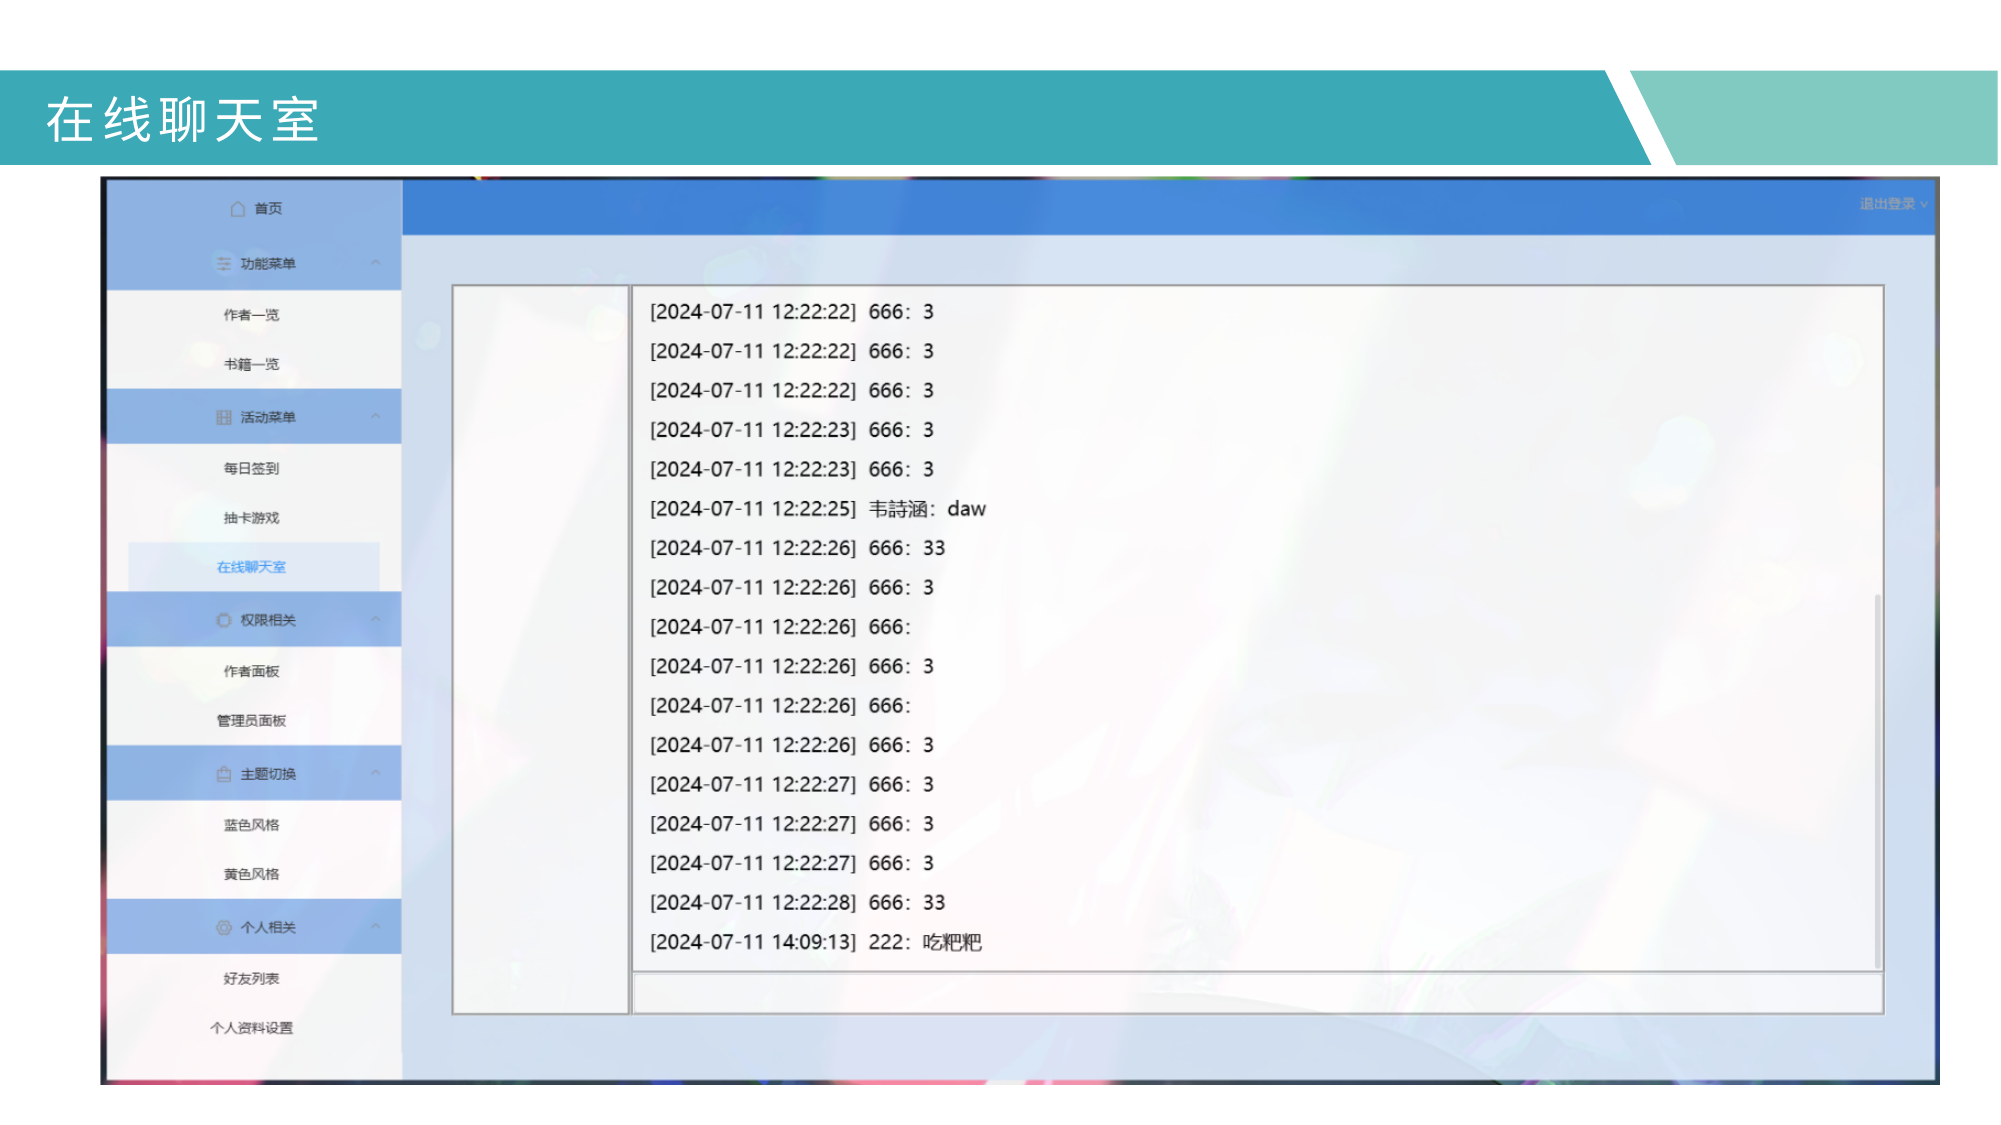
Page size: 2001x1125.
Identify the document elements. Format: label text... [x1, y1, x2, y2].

text_box [1628, 69, 1999, 167]
text_box 在线聊天室 [31, 81, 1568, 157]
text_box [0, 69, 1654, 166]
picture [100, 176, 1940, 1085]
